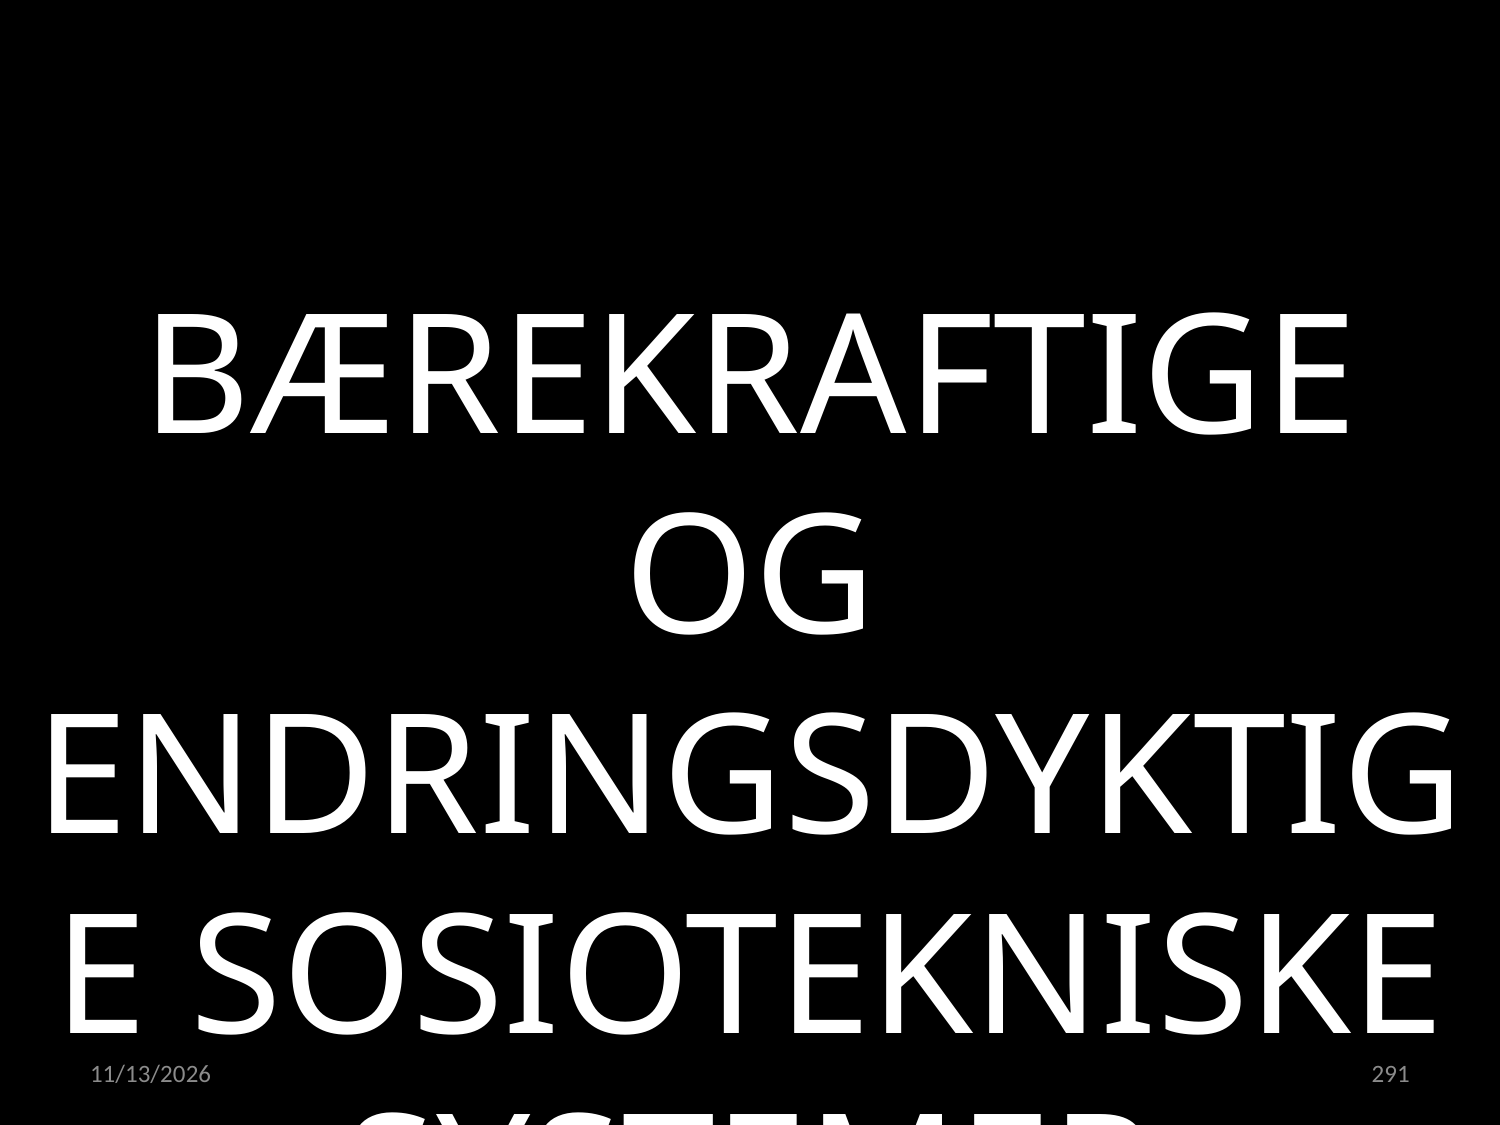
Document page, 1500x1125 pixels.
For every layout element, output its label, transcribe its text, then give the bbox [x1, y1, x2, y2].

slide_number 291 [1074, 1042, 1425, 1103]
text_box BÆREKRAFTIGE OG ENDRINGSDYKTIGE SOSIOTEKNISKE SYSTEMER [0, 259, 1500, 361]
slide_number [75, 1042, 425, 1103]
